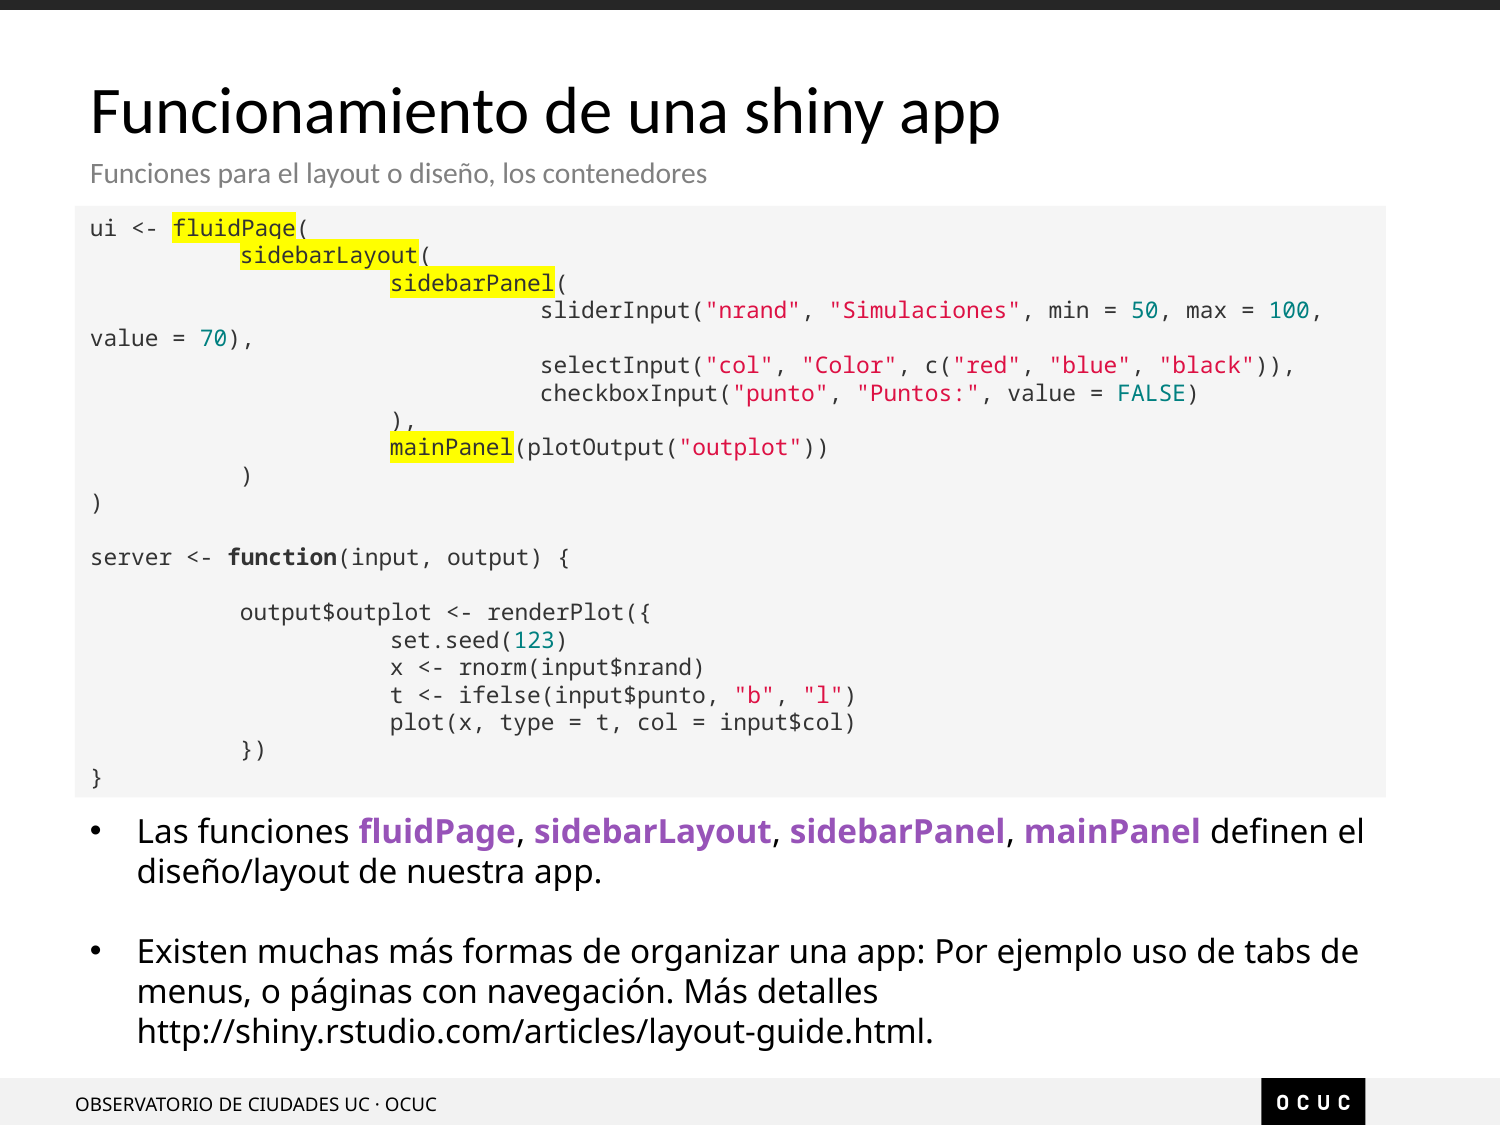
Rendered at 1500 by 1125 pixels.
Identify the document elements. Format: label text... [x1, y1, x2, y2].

list Funciones para el layout o diseño, los contenedores [75, 145, 1425, 197]
title Funcionamiento de una shiny app [75, 68, 1409, 145]
text_box [0, 0, 1500, 12]
text_box Las funciones fluidPage, sidebarLayout, sidebarPanel, mainPanel definen el diseño/layout de nuestra app. Existen muchas más formas de organizar una app: Por ejemplo uso de tabs de menus, o páginas con navegación. Más detalles http://shiny.rstudio.com/articles/layout-guide.html. [74, 802, 1386, 1058]
picture [0, 1078, 1500, 1125]
text_box ui <- fluidPage( sidebarLayout( sidebarPanel( sliderInput("nrand", "Simulaciones", min = 50, max = 100, value = 70), selectInput("col", "Color", c("red", "blue", "black")), checkboxInput("punto", "Puntos:", value = FALSE) ), mainPanel(plotOutput("outplot")) ) ) server <- function(input, output) { output$outplot <- renderPlot({ set.seed(123) x <- rnorm(input$nrand) t <- ifelse(input$punto, "b", "l") plot(x, type = t, col = input$col) }) } [74, 205, 1386, 798]
